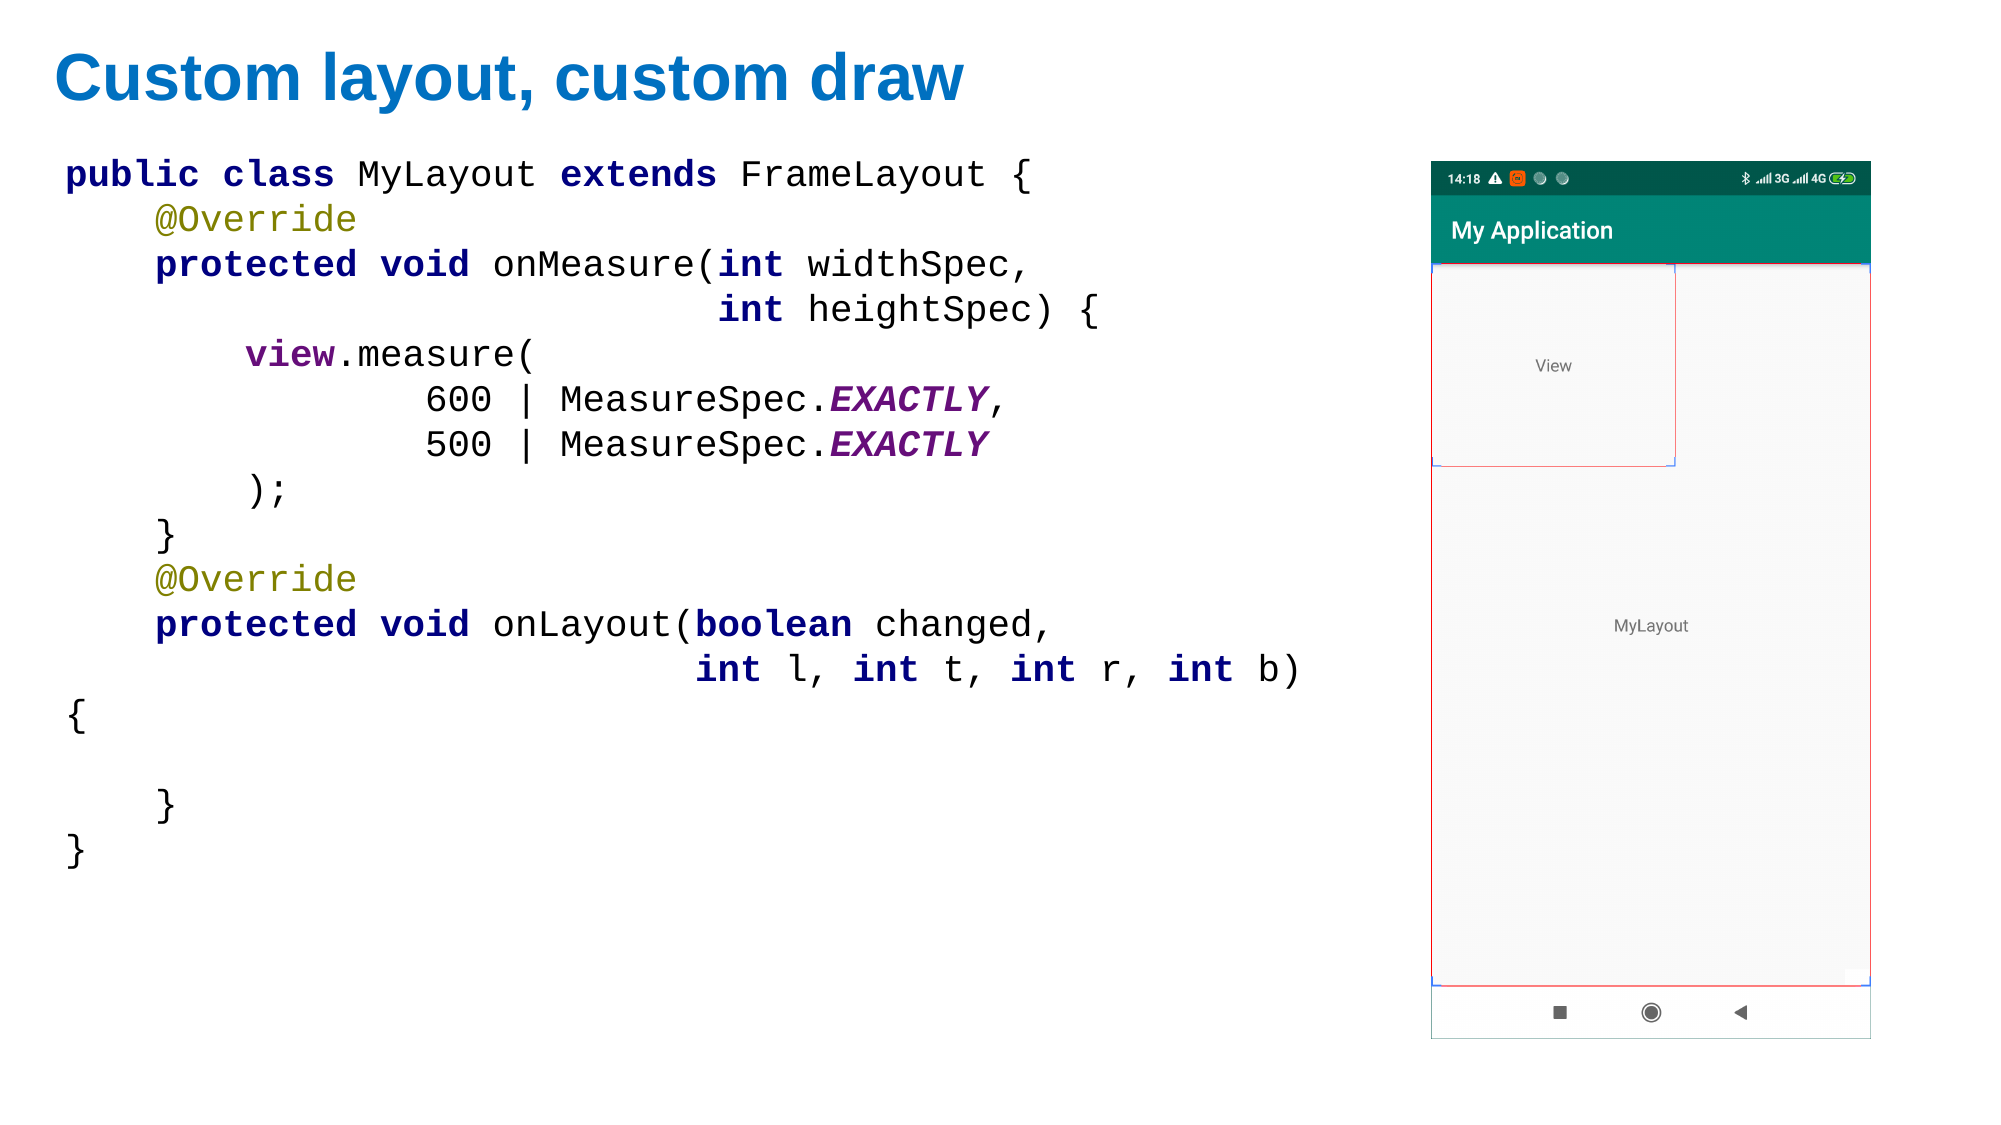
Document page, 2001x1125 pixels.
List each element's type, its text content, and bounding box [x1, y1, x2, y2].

text_box public class MyLayout extends FrameLayout { @Override protected void onMeasure(int widthSpec, int heightSpec) { view.measure( 600 | MeasureSpec.EXACTLY, 500 | MeasureSpec.EXACTLY ); } @Override protected void onLayout(boolean changed, int l, int t, int r, int b) { view.layout(200, 300, 200 + 600, 300 + 500); } } [50, 141, 1359, 877]
text_box Custom layout, custom draw [39, 26, 981, 121]
picture [1431, 161, 1871, 1039]
